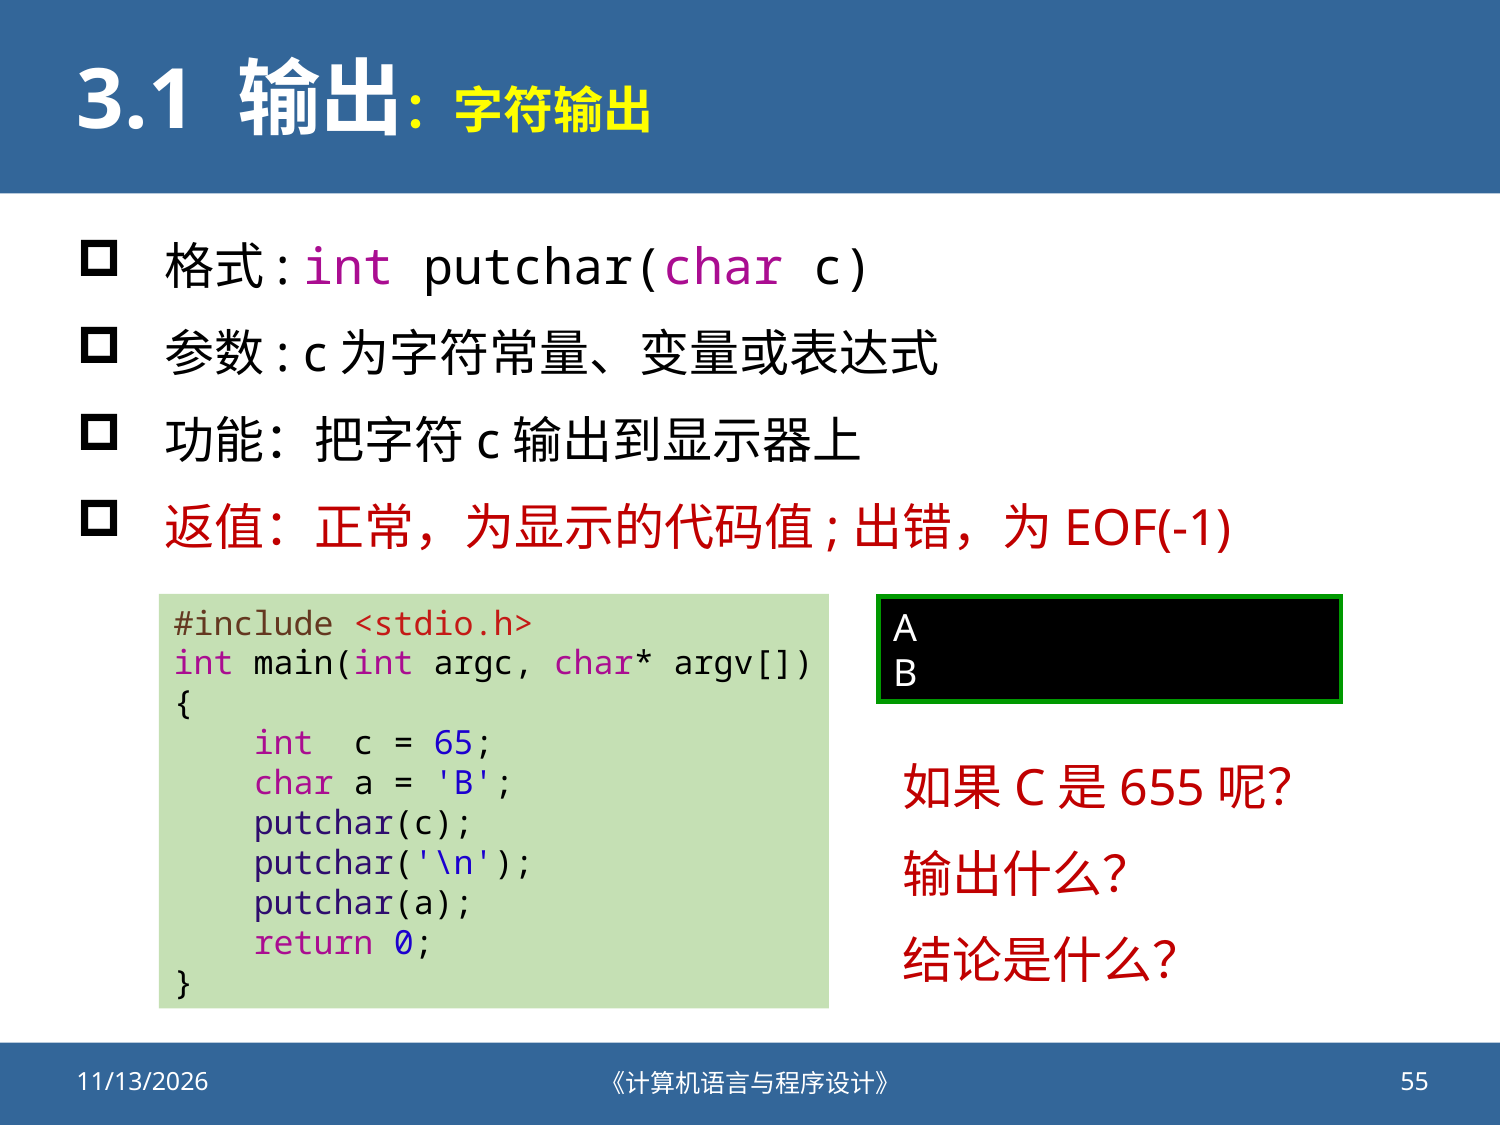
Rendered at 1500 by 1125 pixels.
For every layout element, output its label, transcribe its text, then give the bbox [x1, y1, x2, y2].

text_box A B [878, 596, 1341, 702]
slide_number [61, 1052, 422, 1113]
text_box 如果C是655呢？ 输出什么？ 结论是什么？ [887, 741, 1332, 997]
title 3.1 输出：字符输出 [61, 27, 1441, 177]
text_box #include <stdio.h> int main(int argc, char* argv[]) { int c = 65; char a = 'B'; putchar(c); putchar('\n'); putchar(a); return 0; } [158, 593, 829, 1009]
slide_number 55 [1084, 1052, 1444, 1113]
list 格式: int putchar(char c) 参数: c为字符常量、变量或表达式 功能：把字符c输出到显示器上 返值：正常，为显示的代码值;出错，为EOF(-1) [61, 221, 1441, 1014]
footer 《计算机语言与程序设计》 [480, 1052, 1021, 1113]
